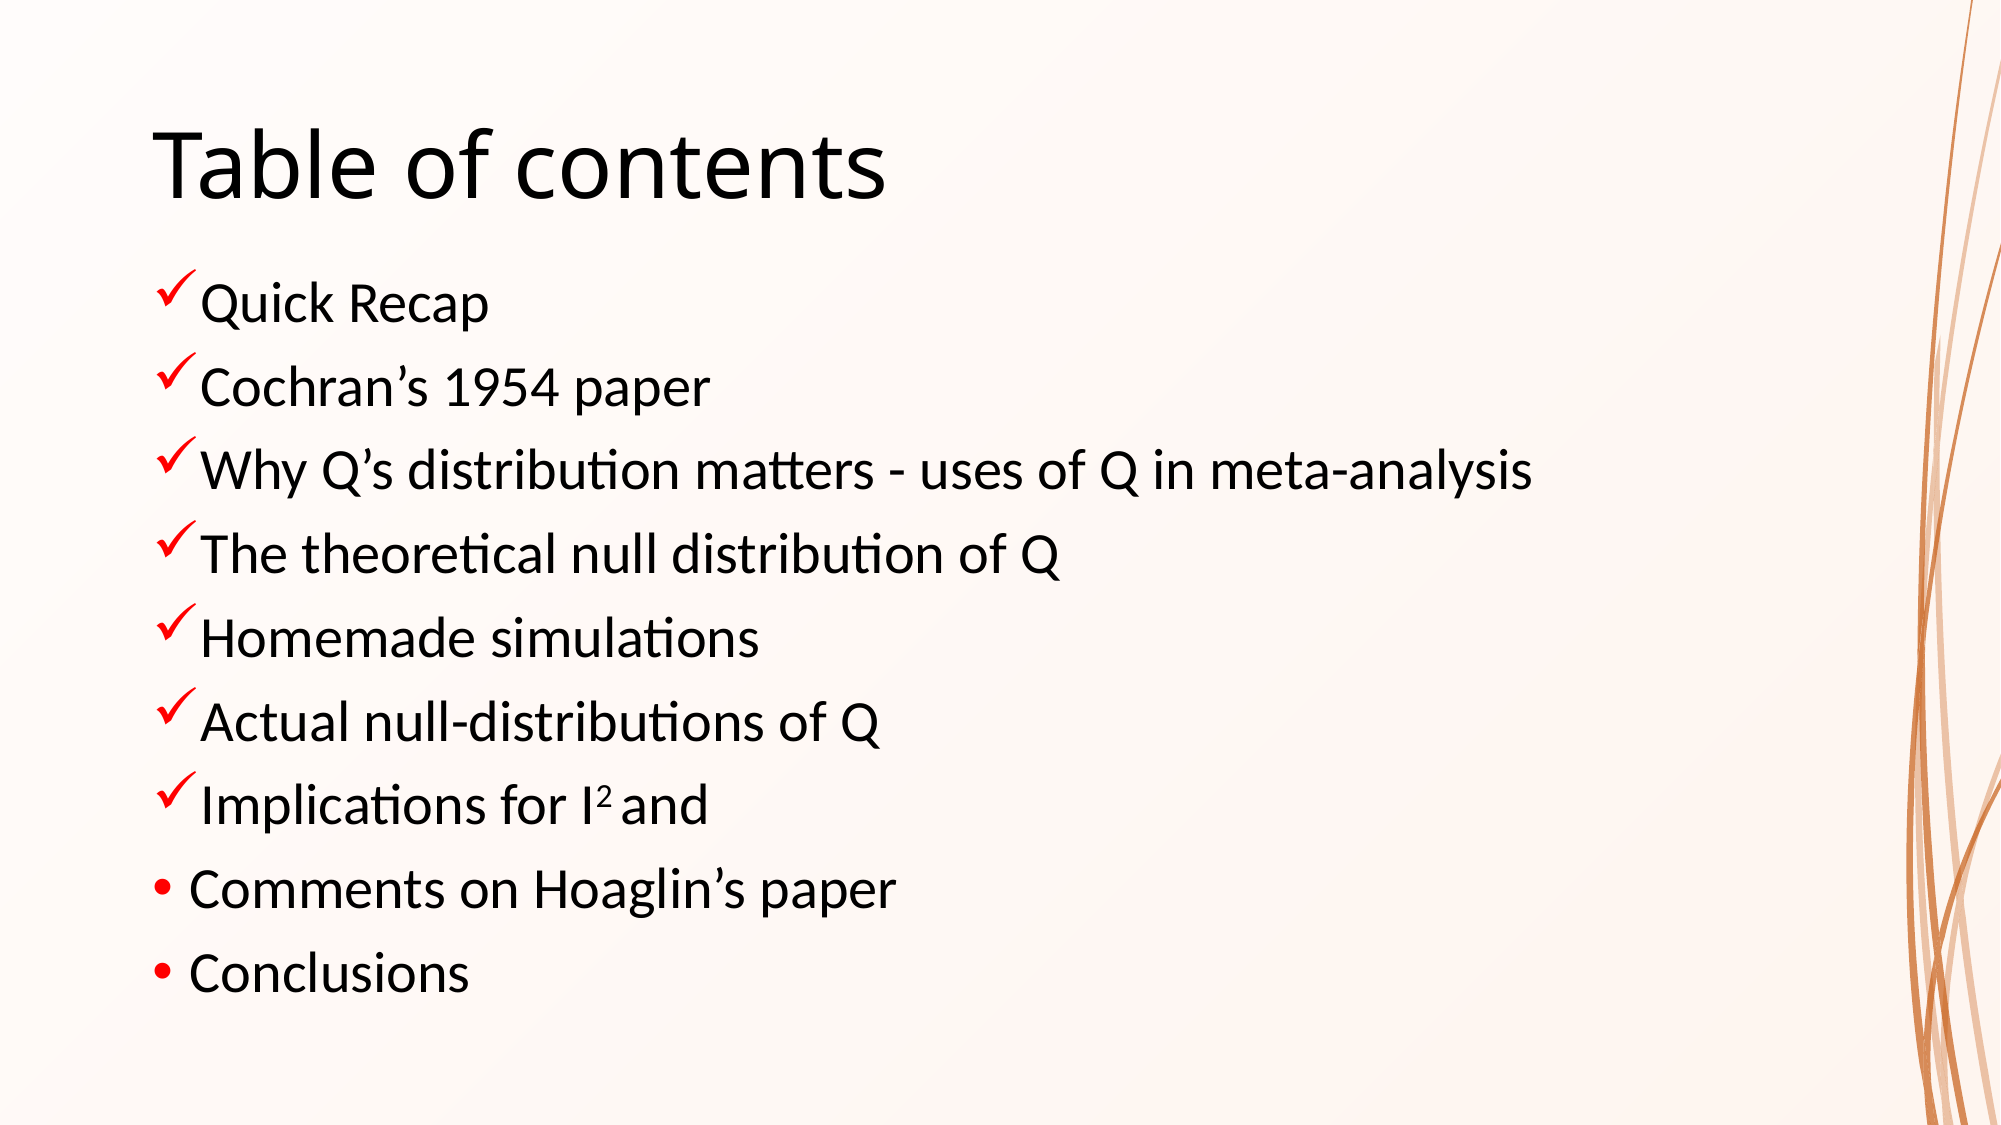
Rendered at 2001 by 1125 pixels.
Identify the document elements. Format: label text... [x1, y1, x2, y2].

title Table of contents [137, 59, 1863, 278]
